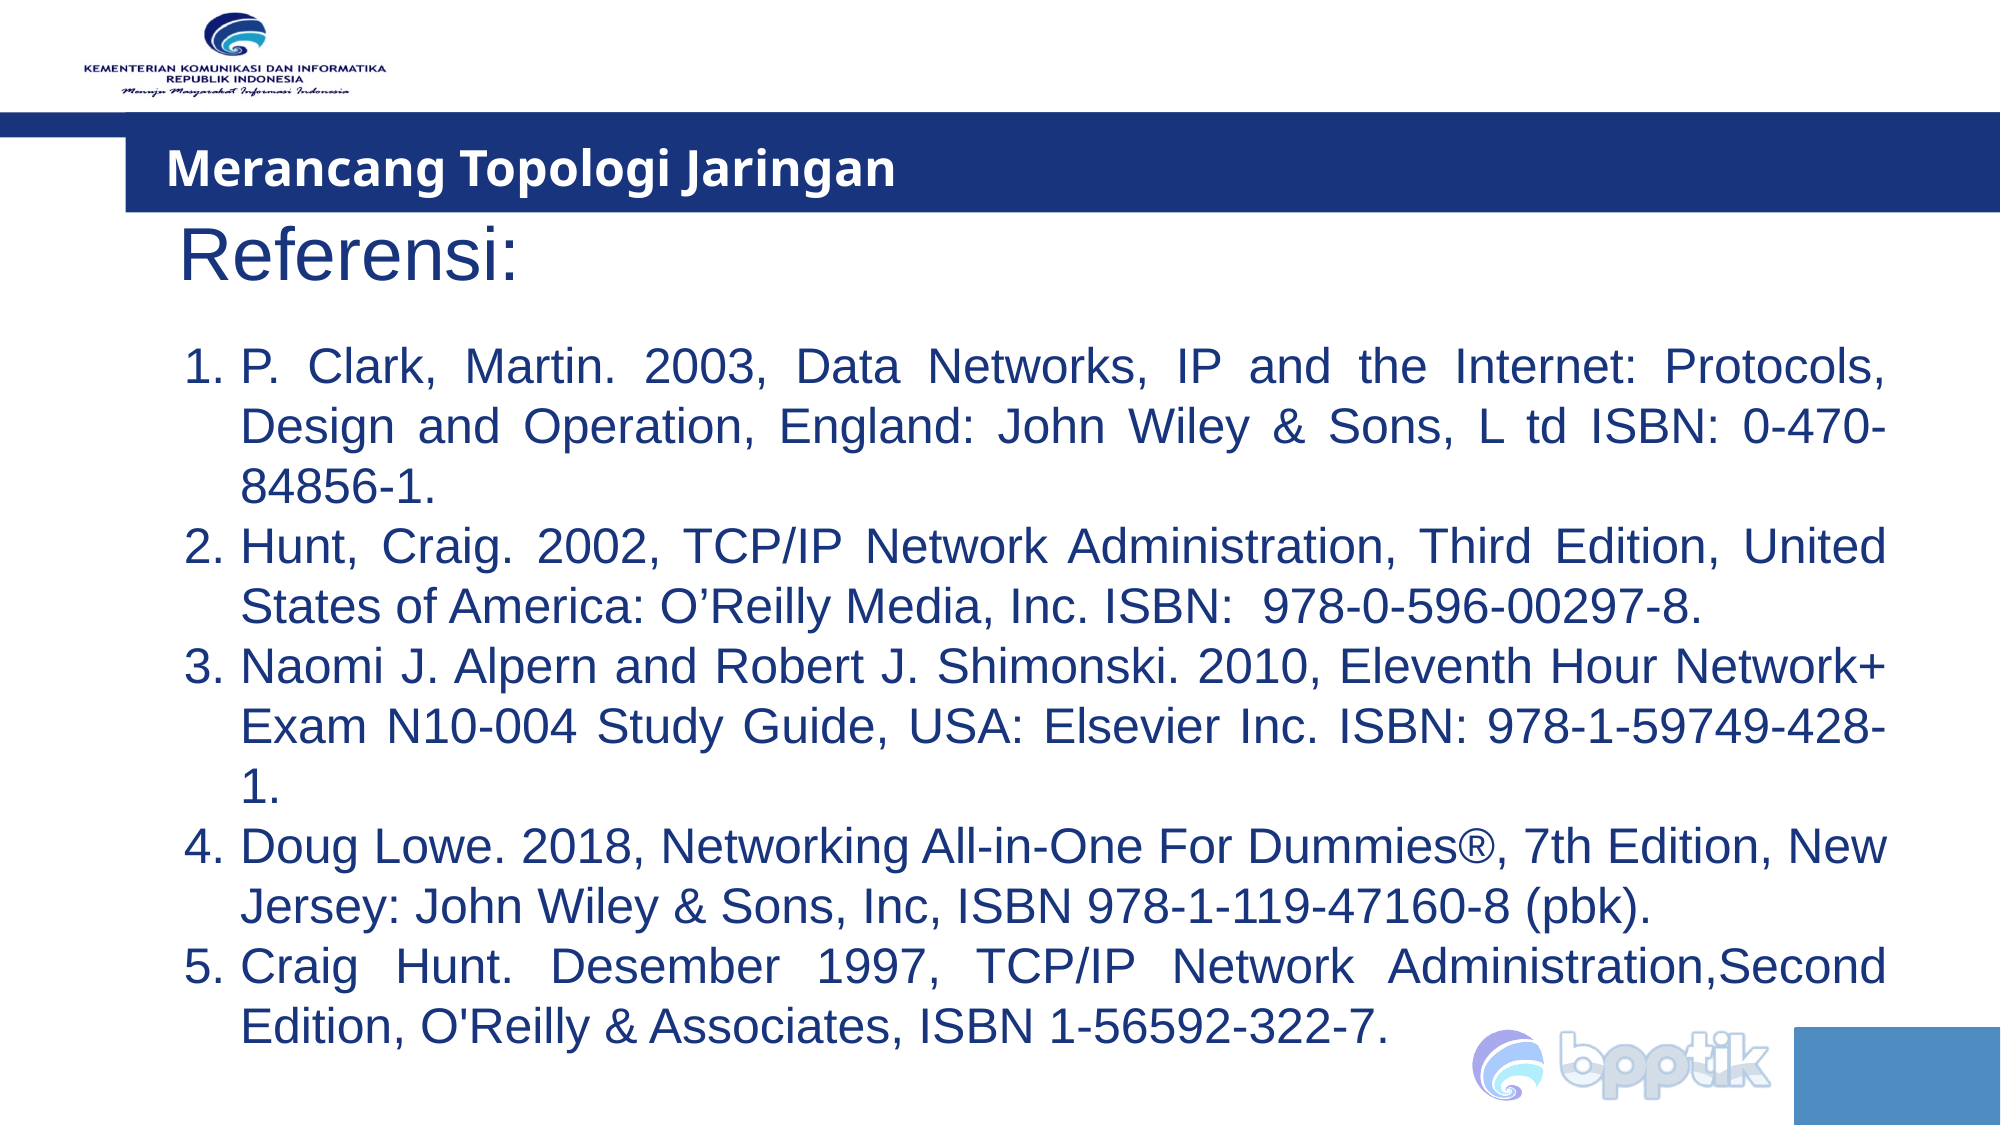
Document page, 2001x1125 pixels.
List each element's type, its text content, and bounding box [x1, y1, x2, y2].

picture [1472, 1061, 1772, 1101]
text_box Referensi: [163, 197, 1948, 393]
picture [66, 5, 399, 100]
title Merancang Topologi Jaringan [149, 119, 1934, 213]
text_box P. Clark, Martin. 2003, Data Networks, IP and the Internet: Protocols, Design and Operation, England: John Wiley & Sons, L td ISBN: 0-470-84856-1. Hunt, Craig. 2002, TCP/IP Network Administration, Third Edition, United States of America: O’Reilly Media, Inc. ISBN: 978-0-596-00297-8. Naomi J. Alpern and Robert J. Shimonski. 2010, Eleventh Hour Network+ Exam N10-004 Study Guide, USA: Elsevier Inc. ISBN: 978-1-59749-428-1. Doug Lowe. 2018, Networking All-in-One For Dummies®, 7th Edition, New Jersey: John Wiley & Sons, Inc, ISBN 978-1-119-47160-8 (pbk). Craig Hunt. Desember 1997, TCP/IP Network Administration,Second Edition, O'Reilly & Associates, ISBN 1-56592-322-7. [168, 326, 1903, 1061]
